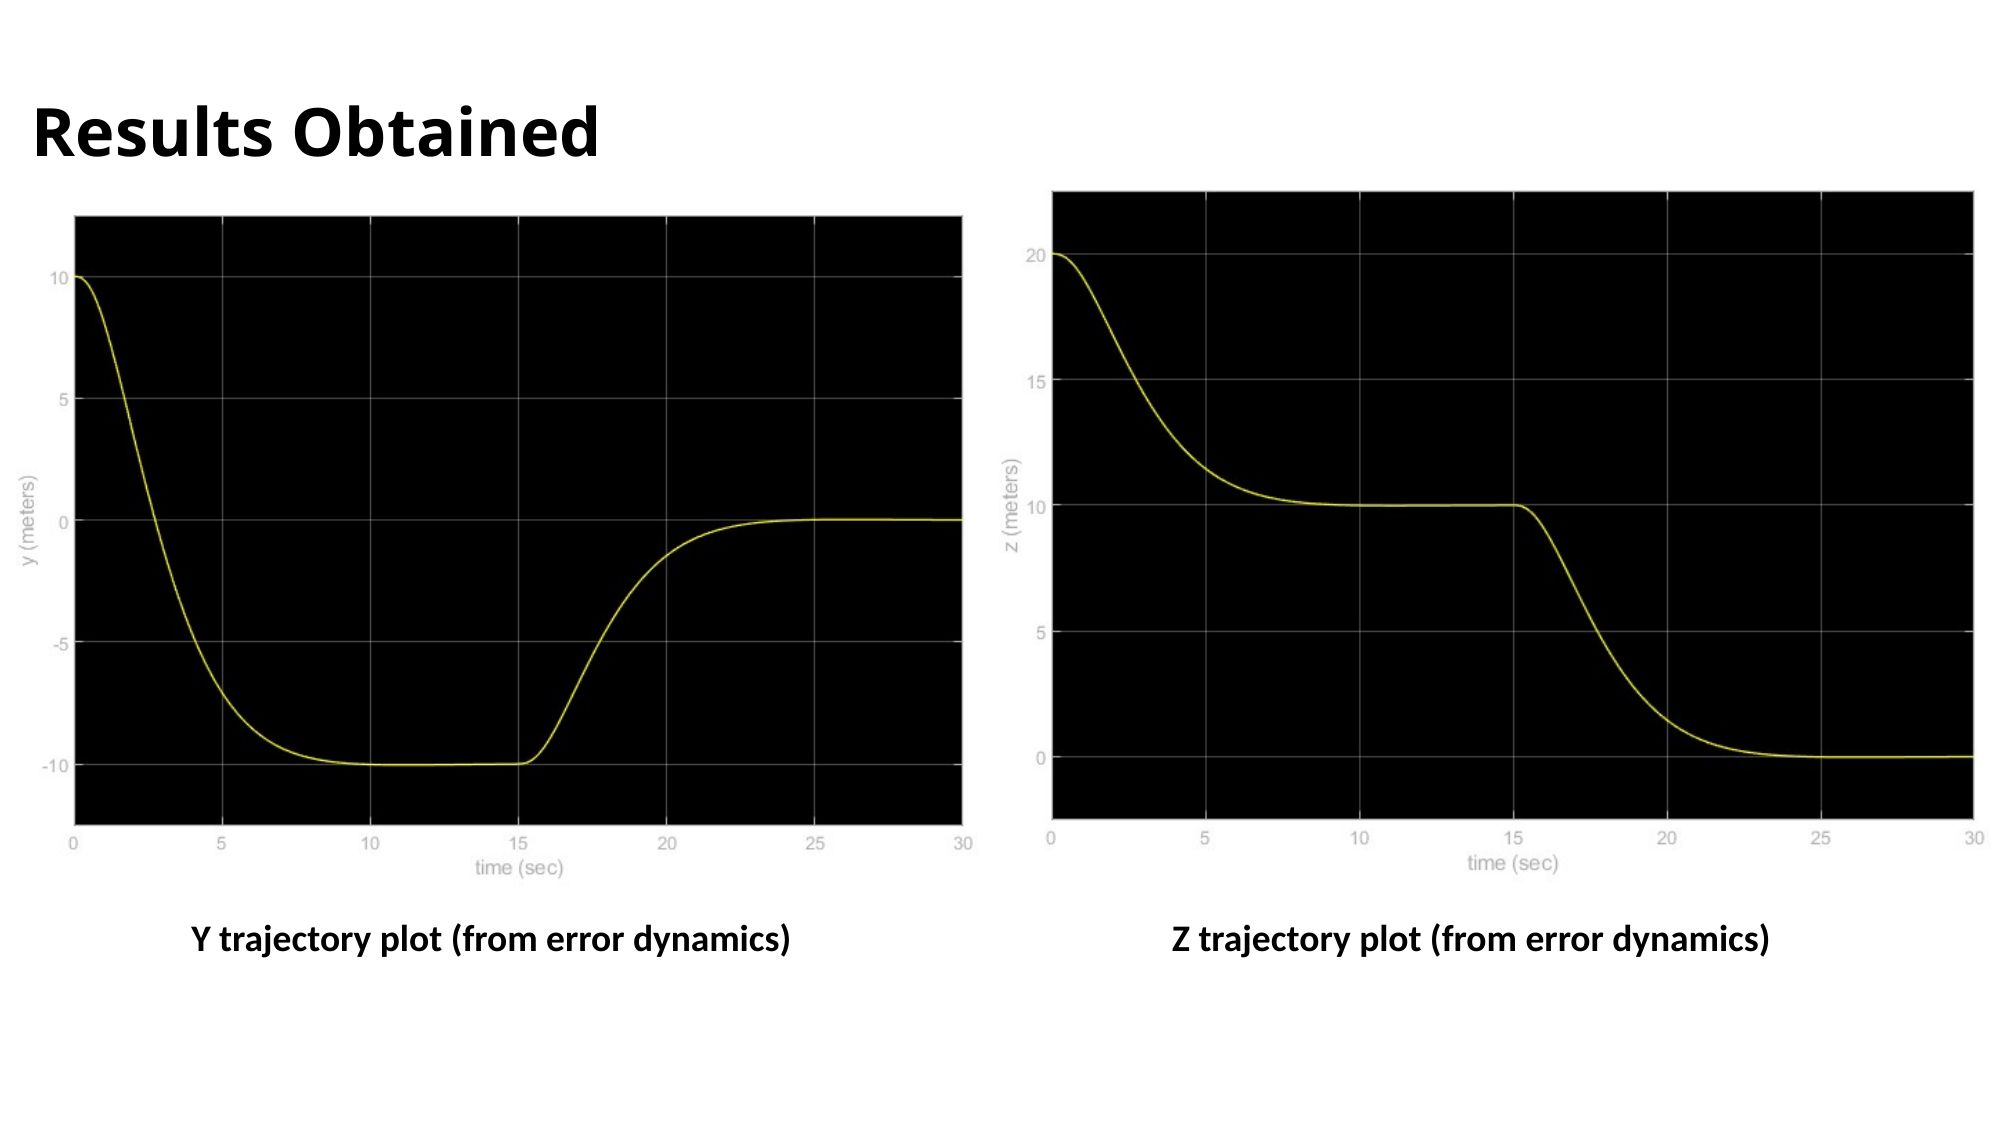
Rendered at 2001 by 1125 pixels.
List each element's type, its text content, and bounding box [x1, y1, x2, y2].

text_box Y trajectory plot (from error dynamics) [176, 906, 894, 967]
picture [16, 203, 984, 887]
text_box Z trajectory plot (from error dynamics) [1157, 906, 1824, 967]
picture [999, 178, 1996, 883]
title Results Obtained [16, 0, 1231, 179]
